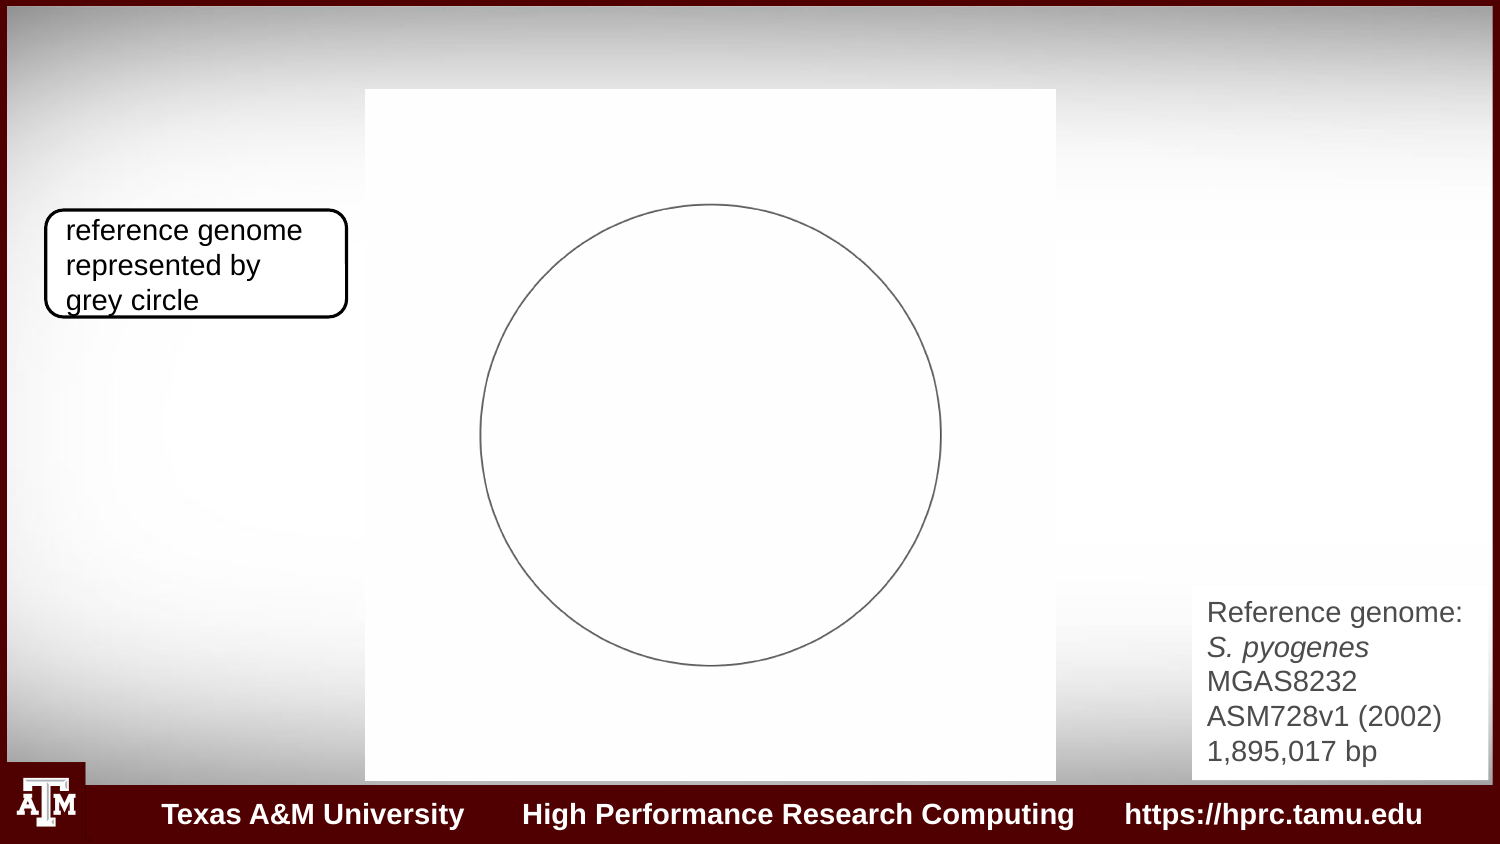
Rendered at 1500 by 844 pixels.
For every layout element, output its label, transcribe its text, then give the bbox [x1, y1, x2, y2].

text_box Reference genome: S. pyogenes MGAS8232 ASM728v1 (2002) 1,895,017 bp [1192, 585, 1489, 781]
picture [0, 6, 1493, 844]
text_box reference genome represented by grey circle [45, 210, 347, 318]
